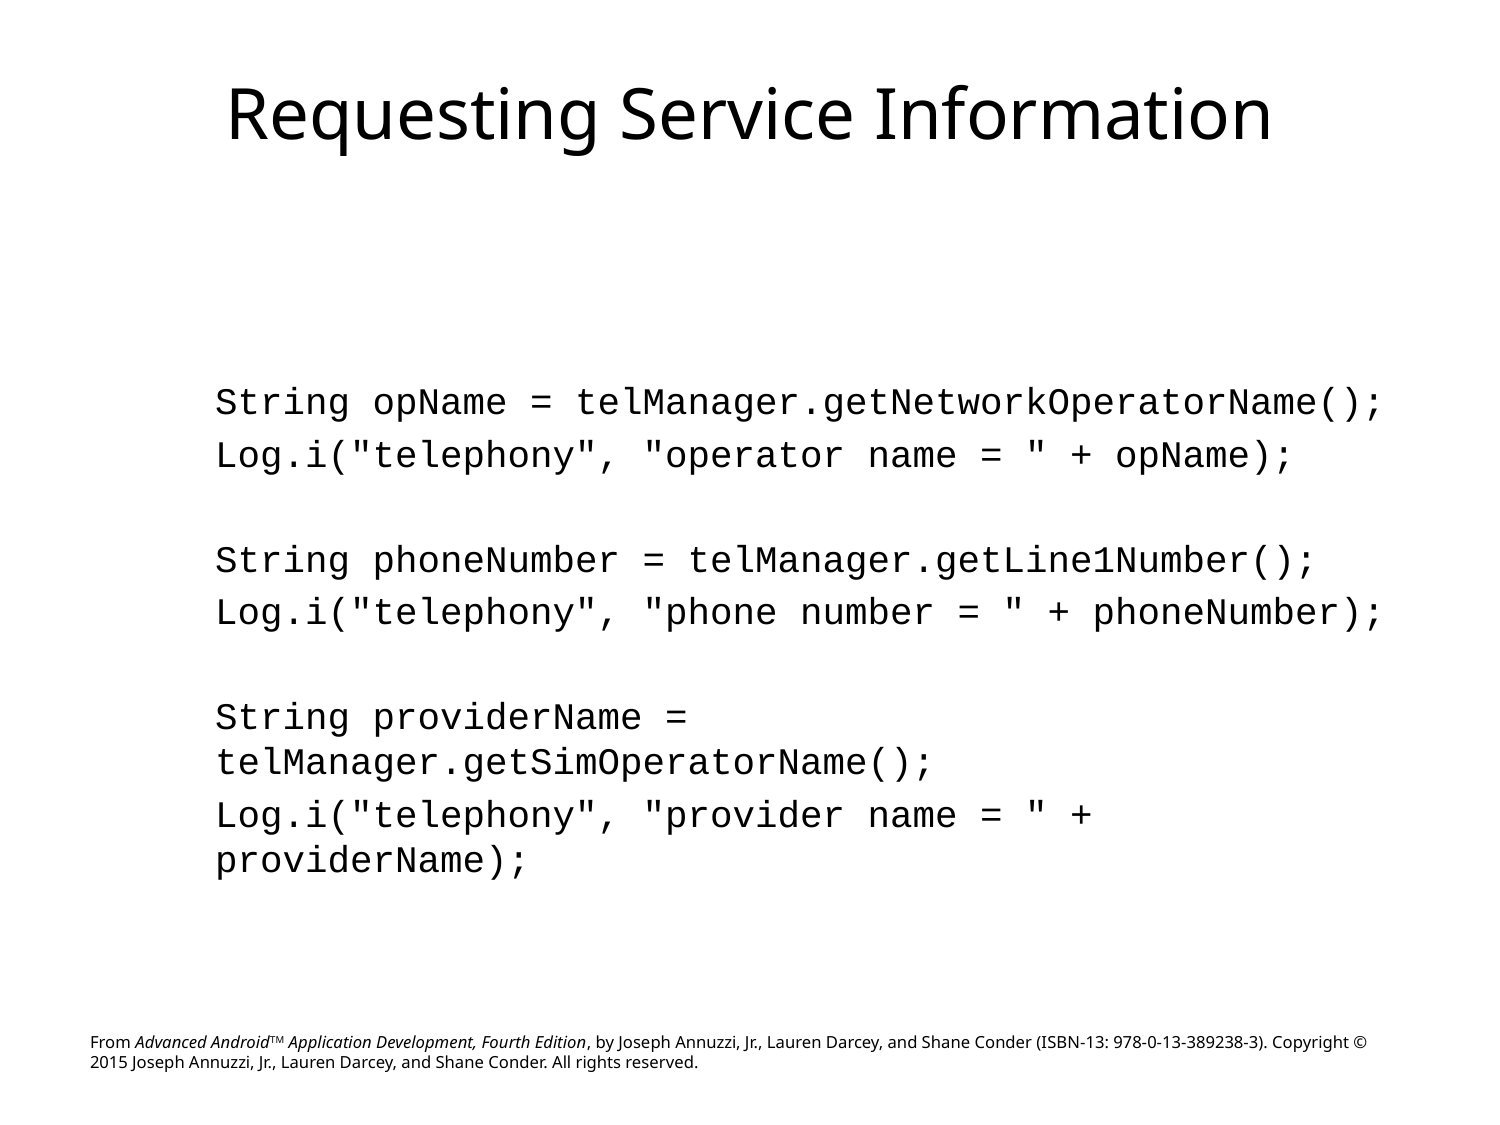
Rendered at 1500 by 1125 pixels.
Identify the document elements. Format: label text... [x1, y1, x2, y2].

footer From Advanced AndroidTM Application Development, Fourth Edition, by Joseph Annuzzi, Jr., Lauren Darcey, and Shane Conder (ISBN-13: 978-0-13-389238-3). Copyright © 2015 Joseph Annuzzi, Jr., Lauren Darcey, and Shane Conder. All rights reserved. [74, 1024, 1426, 1103]
list String opName = telManager.getNetworkOperatorName(); Log.i("telephony", "operator name = " + opName); String phoneNumber = telManager.getLine1Number(); Log.i("telephony", "phone number = " + phoneNumber); String providerName = telManager.getSimOperatorName(); Log.i("telephony", "provider name = " + providerName); [75, 212, 1425, 1005]
title Requesting Service Information [75, 45, 1425, 188]
